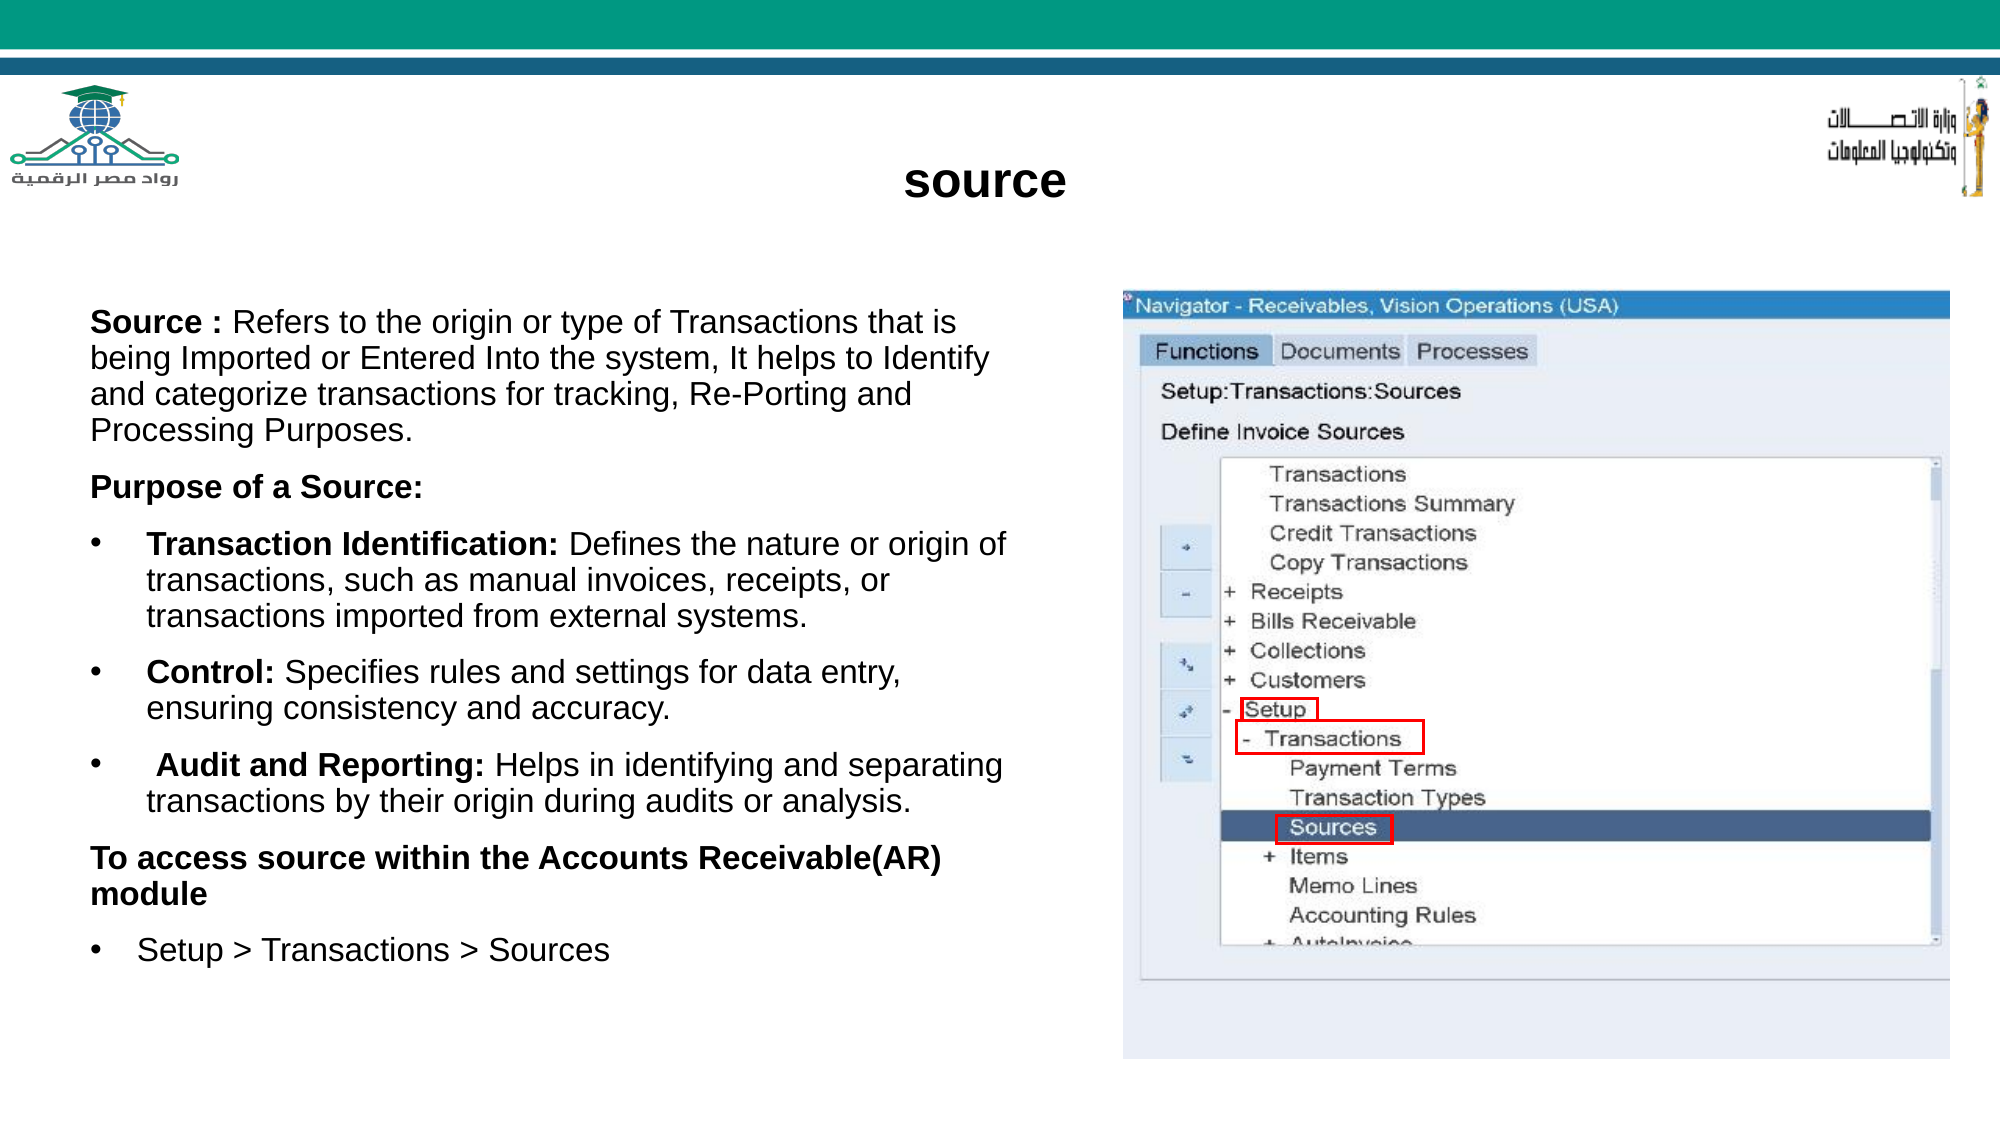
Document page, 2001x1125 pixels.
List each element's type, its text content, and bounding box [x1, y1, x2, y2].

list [10, 84, 180, 187]
text_box [0, 56, 2000, 77]
picture [1815, 57, 2000, 215]
list Source : Refers to the origin or type of Transactions that is being Imported or Entered Into the system, It helps to Identify and categorize transactions for tracking, Re-Porting and Processing Purposes. Purpose of a Source: Transaction Identification: Defines the nature or origin of transactions, such as manual invoices, receipts, or transactions imported from external systems. Control: Specifies rules and settings for data entry, ensuring consistency and accuracy. Audit and Reporting: Helps in identifying and separating transactions by their origin during audits or analysis. To access source within the Accounts Receivable(AR) module Setup > Transactions > Sources [75, 297, 1051, 1068]
title source [671, 96, 1300, 217]
picture [1122, 288, 1951, 1059]
text_box [0, 0, 2000, 51]
